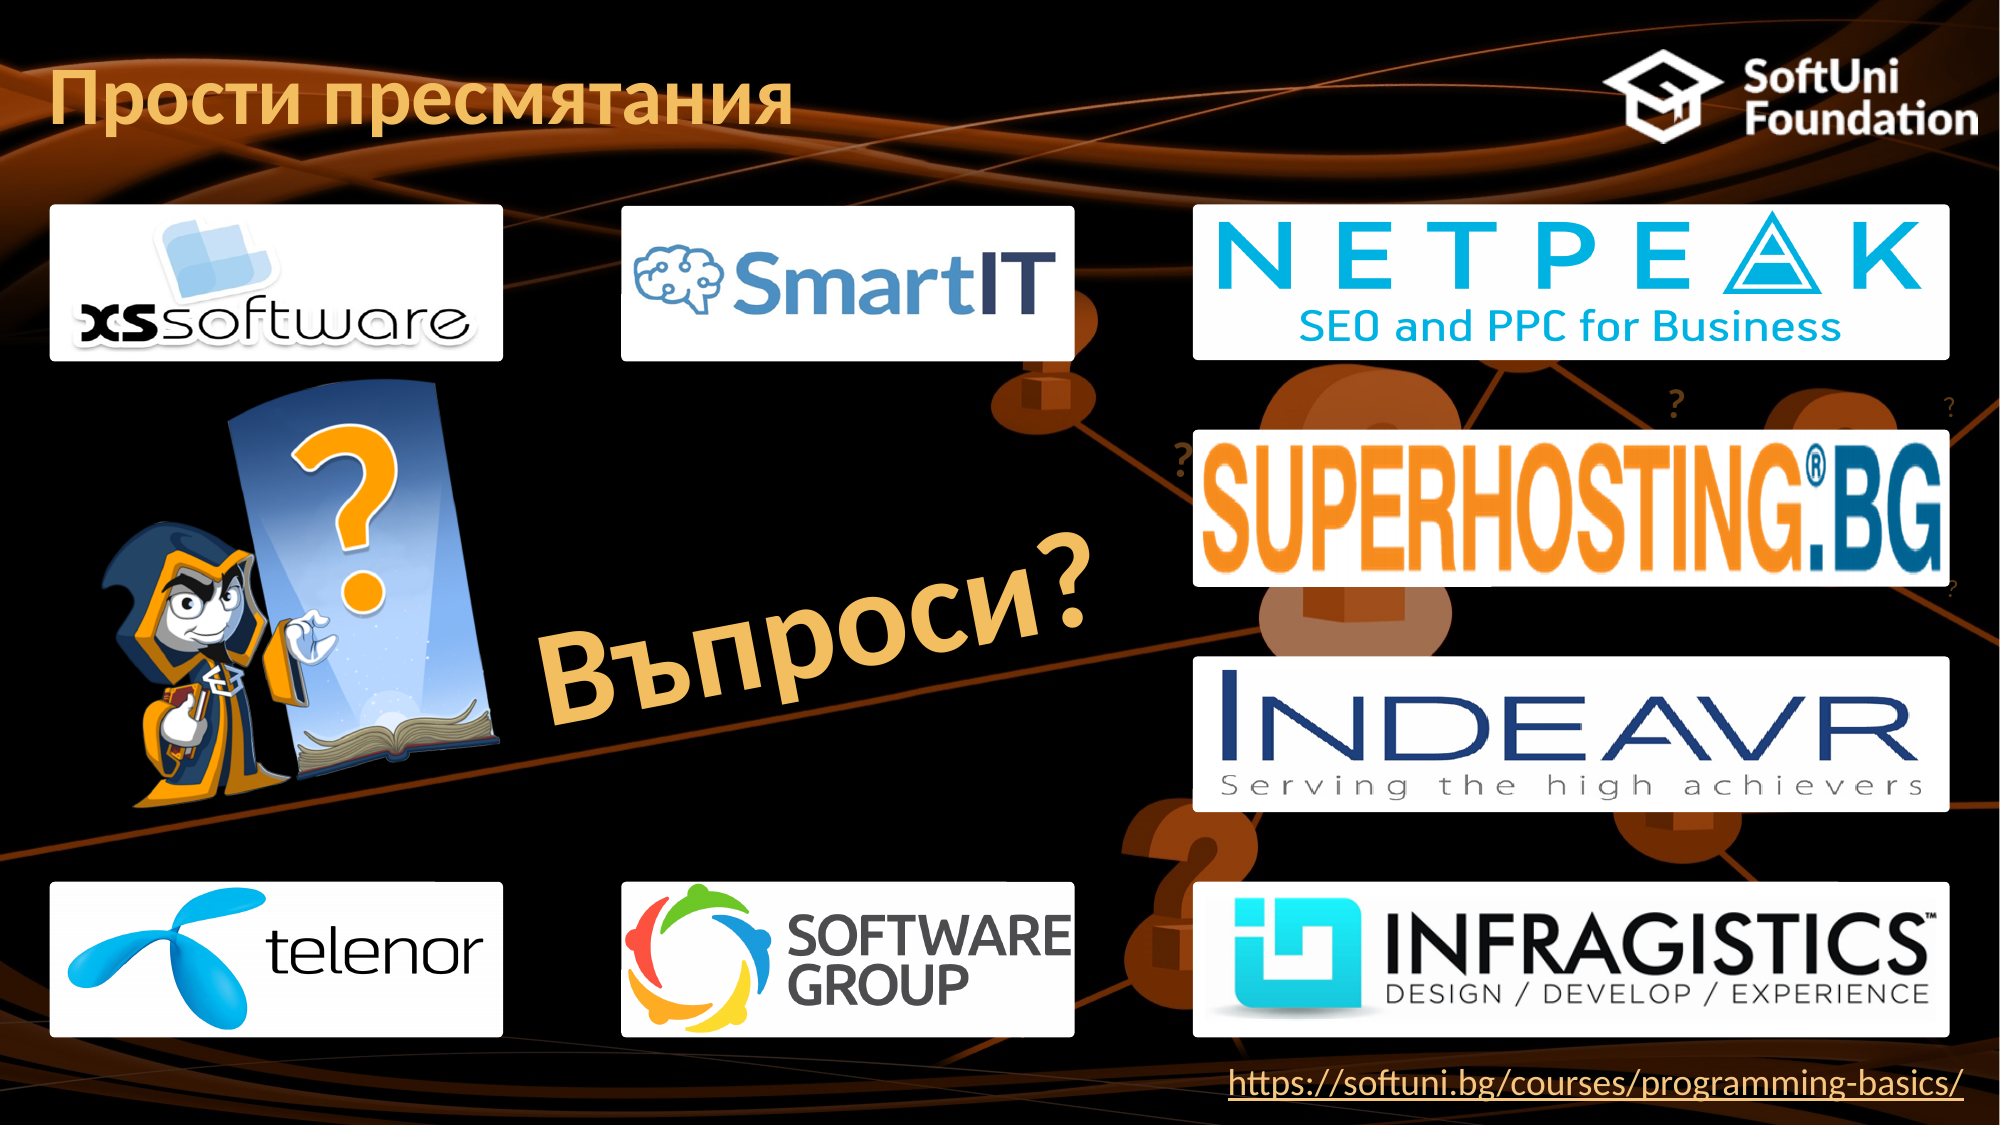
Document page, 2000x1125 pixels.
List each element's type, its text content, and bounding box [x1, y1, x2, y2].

title Прости пресмятания [30, 6, 1602, 189]
picture [0, 0, 2000, 1125]
list https://softuni.bg/courses/programming-basics/ [250, 1050, 1971, 1108]
